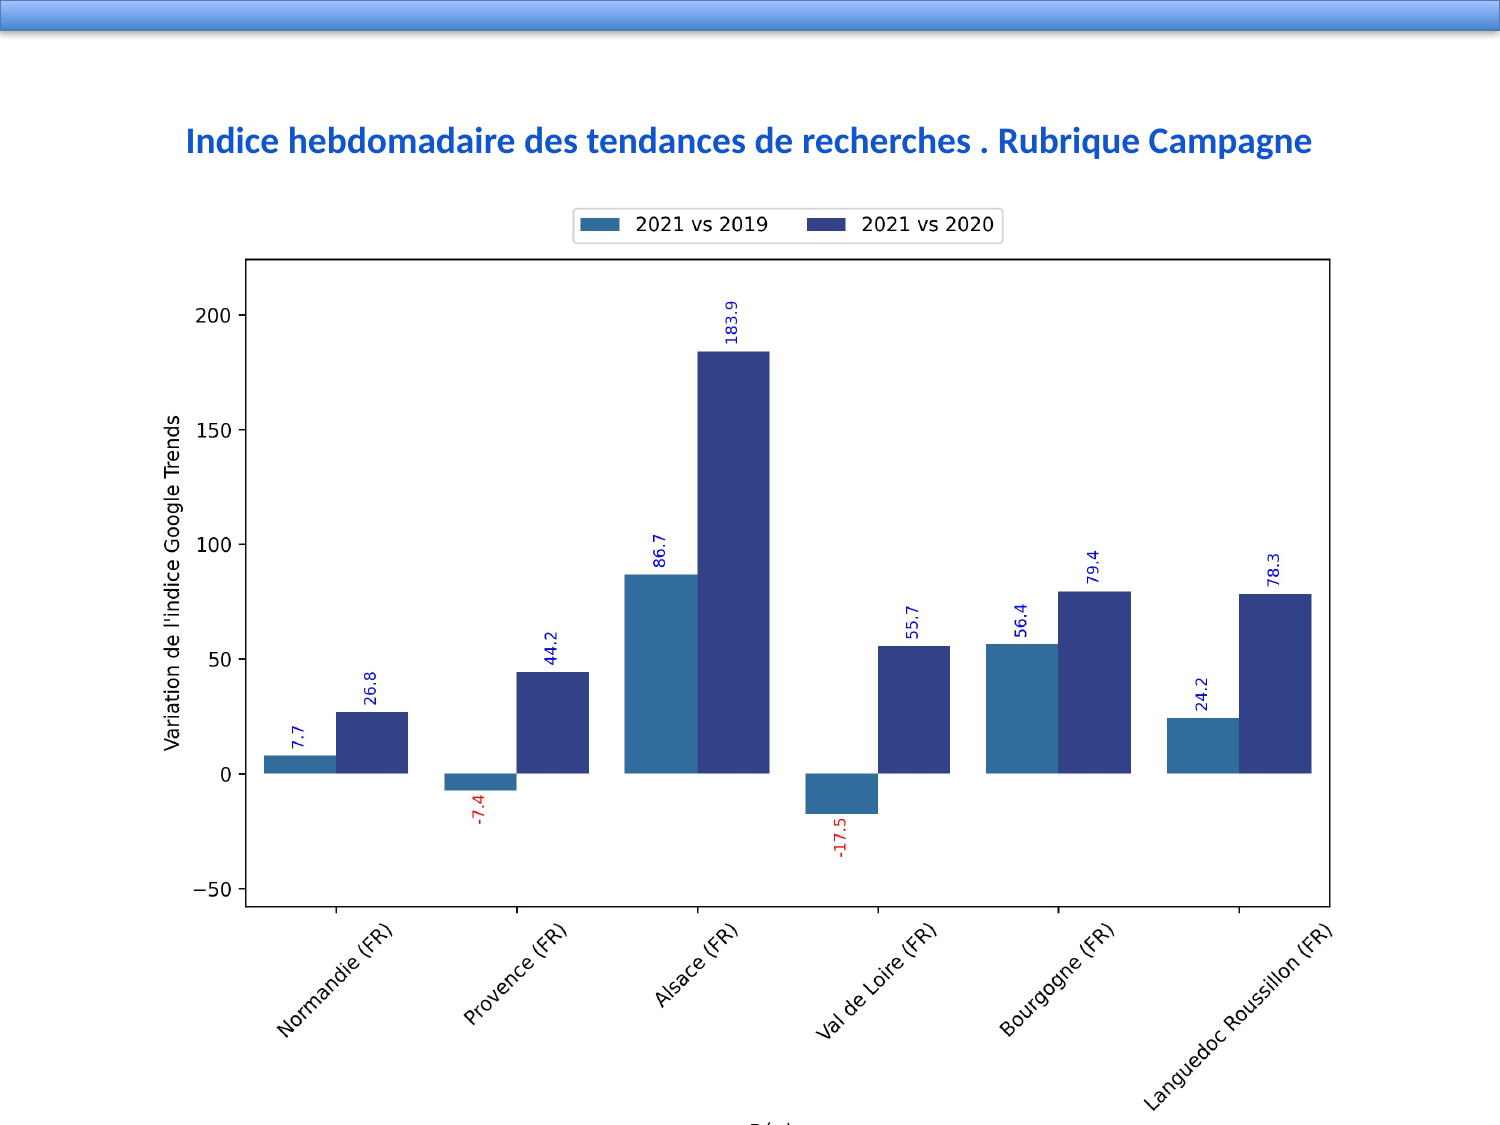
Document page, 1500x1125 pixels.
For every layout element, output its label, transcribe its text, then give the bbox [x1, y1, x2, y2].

text_box [0, 0, 1500, 31]
picture [149, 194, 1351, 1125]
title Indice hebdomadaire des tendances de recherches . Rubrique Campagne [75, 45, 1425, 233]
